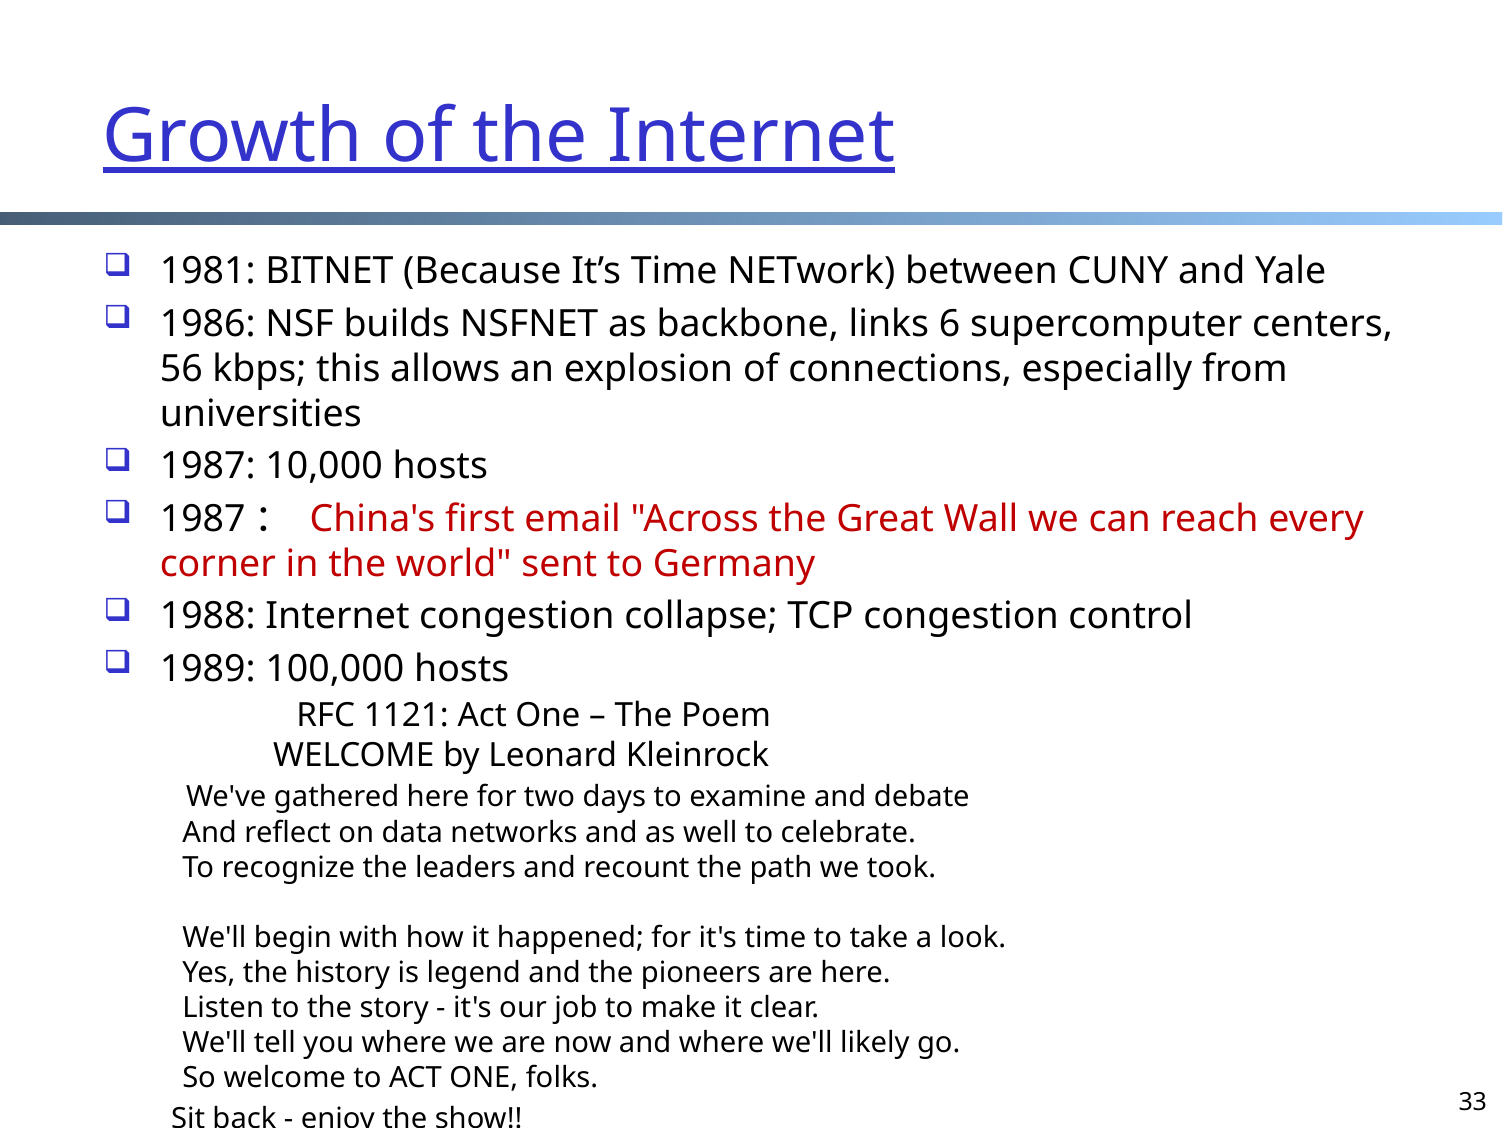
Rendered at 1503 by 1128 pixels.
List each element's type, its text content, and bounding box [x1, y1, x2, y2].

slide_number 33 [1151, 1051, 1503, 1128]
text_box 1981: BITNET (Because It’s Time NETwork) between CUNY and Yale 1986: NSF builds NSFNET as backbone, links 6 supercomputer centers, 56 kbps; this allows an explosion of connections, especially from universities 1987: 10,000 hosts 1987： China's first email "Across the Great Wall we can reach every corner in the world" sent to Germany 1988: Internet congestion collapse; TCP congestion control 1989: 100,000 hosts RFC 1121: Act One – The Poem WELCOME by Leonard Kleinrock We've gathered here for two days to examine and debate And reflect on data networks and as well to celebrate. To recognize the leaders and recount the path we took. We'll begin with how it happened; for it's time to take a look. Yes, the history is legend and the pioneers are here. Listen to the story - it's our job to make it clear. We'll tell you where we are now and where we'll likely go. So welcome to ACT ONE, folks. Sit back - enjoy the show!! [88, 238, 1451, 1101]
title Growth of the Internet [87, 37, 1365, 226]
